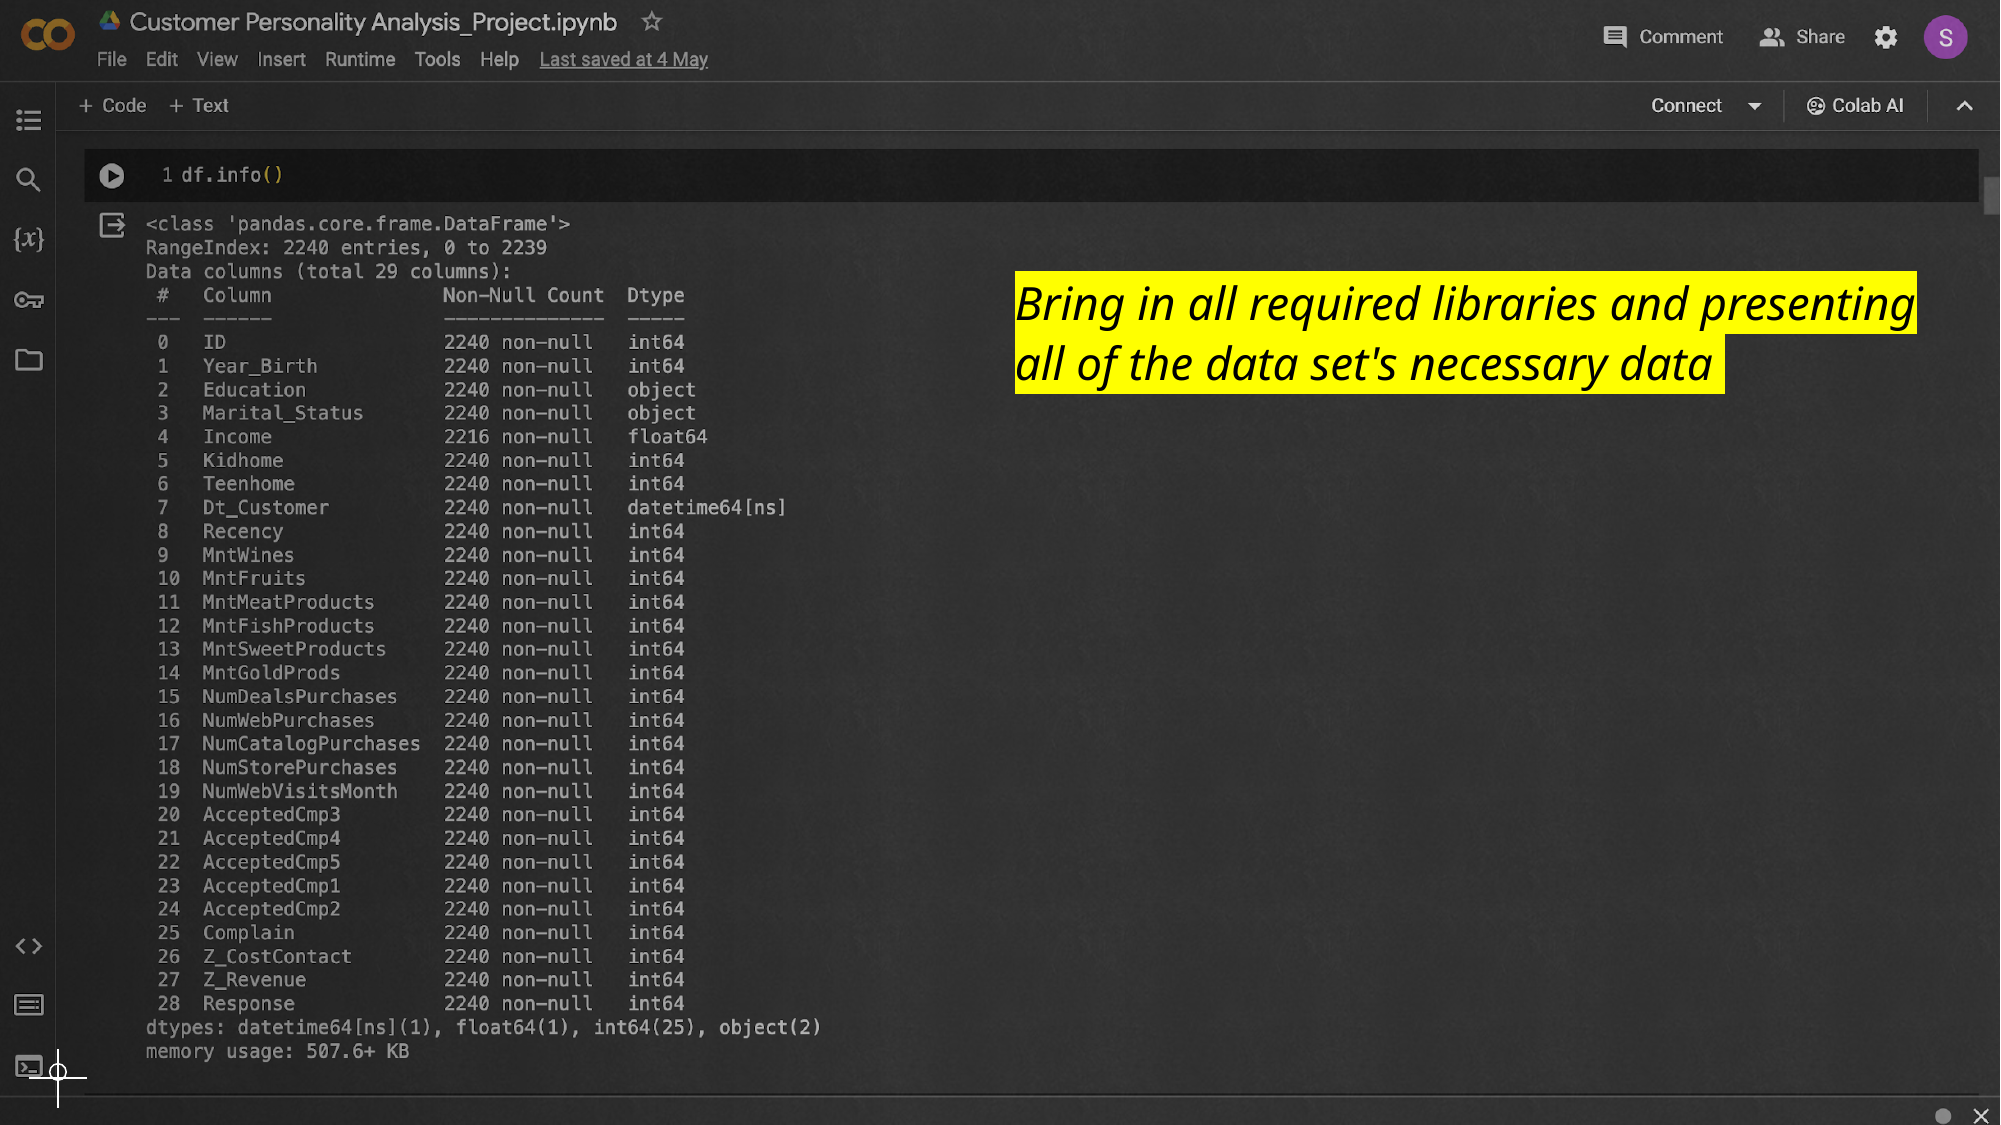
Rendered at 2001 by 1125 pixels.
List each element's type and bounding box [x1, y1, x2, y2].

text_box [28, 1047, 88, 1109]
list [0, 0, 2000, 1125]
